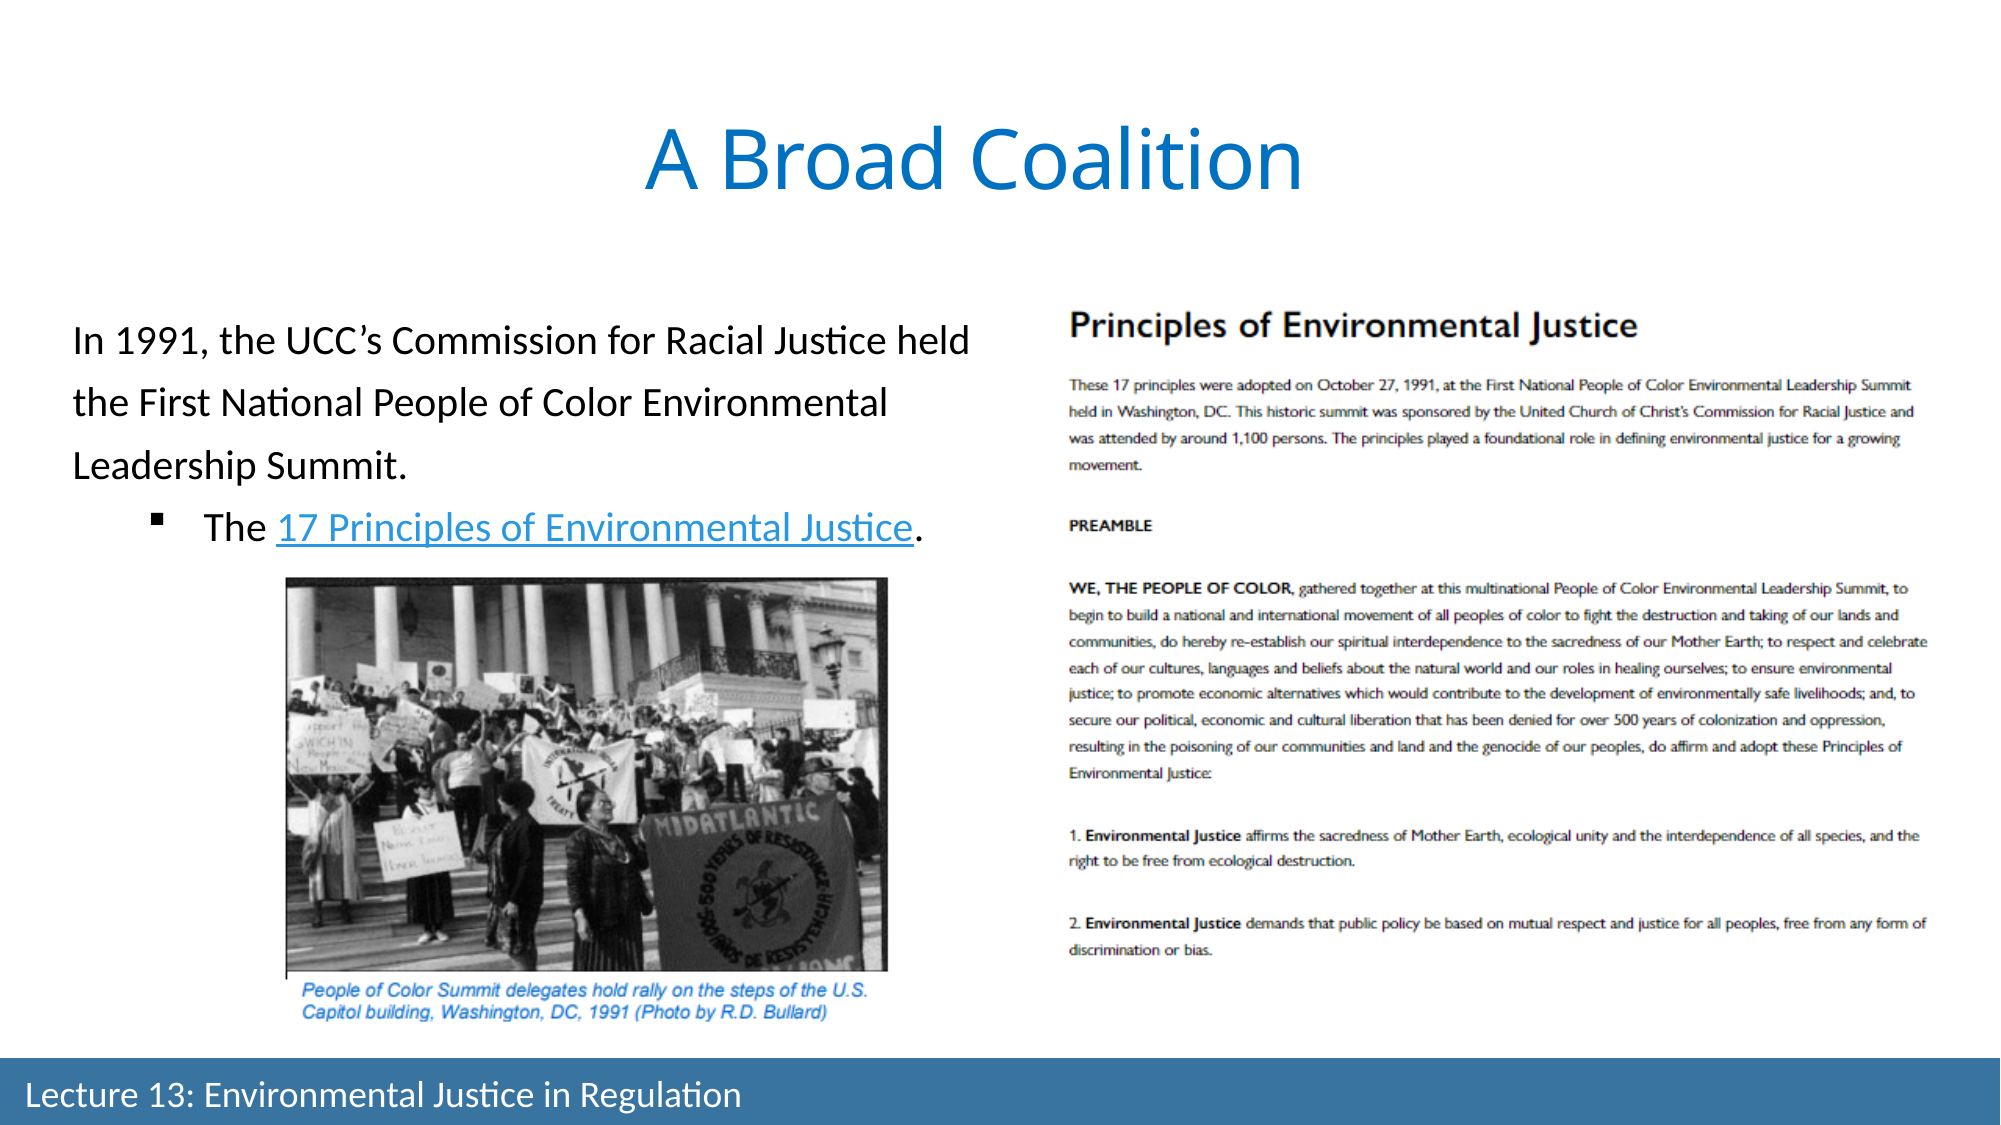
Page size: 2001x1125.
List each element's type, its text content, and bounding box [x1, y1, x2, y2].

picture [1048, 292, 1943, 982]
picture [274, 572, 896, 1036]
text_box In 1991, the UCC’s Commission for Racial Justice held the First National People of Color Environmental Leadership Summit. The 17 Principles of Environmental Justice. [57, 292, 1018, 683]
text_box A Broad Coalition [383, 0, 1569, 214]
